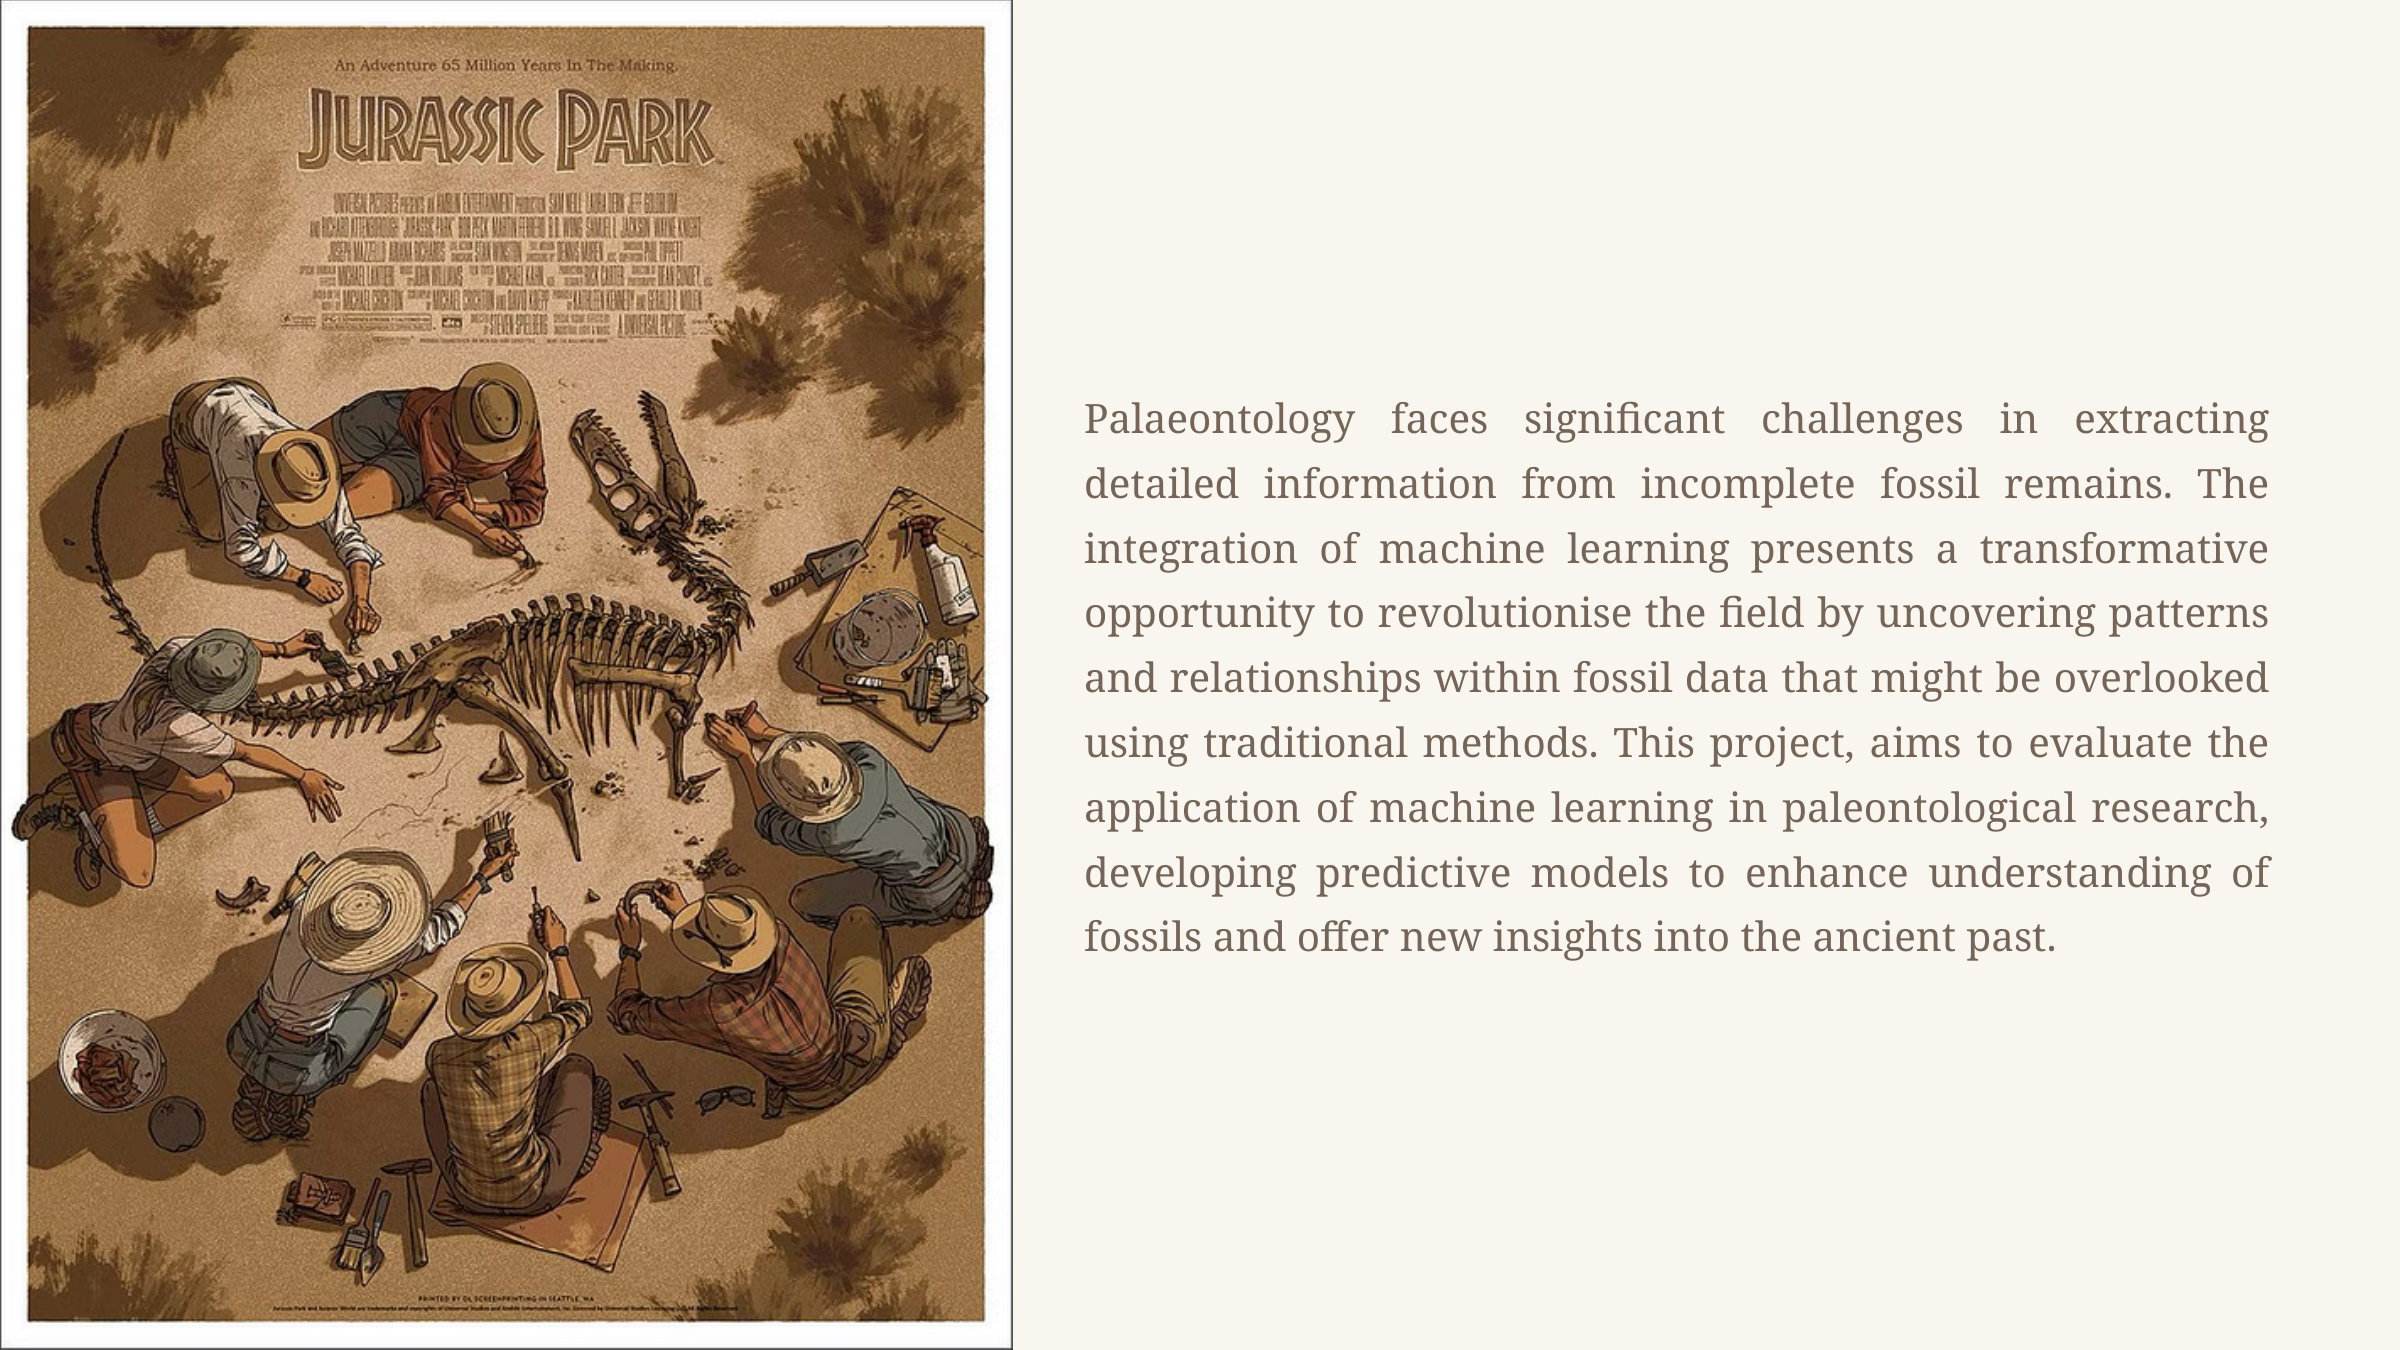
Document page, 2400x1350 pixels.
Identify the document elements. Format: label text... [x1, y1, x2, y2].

picture [0, 0, 1021, 1350]
text_box [1021, 0, 2400, 1350]
text_box Palaeontology faces significant challenges in extracting detailed information from incomplete fossil remains. The integration of machine learning presents a transformative opportunity to revolutionise the field by uncovering patterns and relationships within fossil data that might be overlooked using traditional methods. This project, aims to evaluate the application of machine learning in paleontological research, developing predictive models to enhance understanding of fossils and offer new insights into the ancient past. [1069, 369, 2286, 914]
